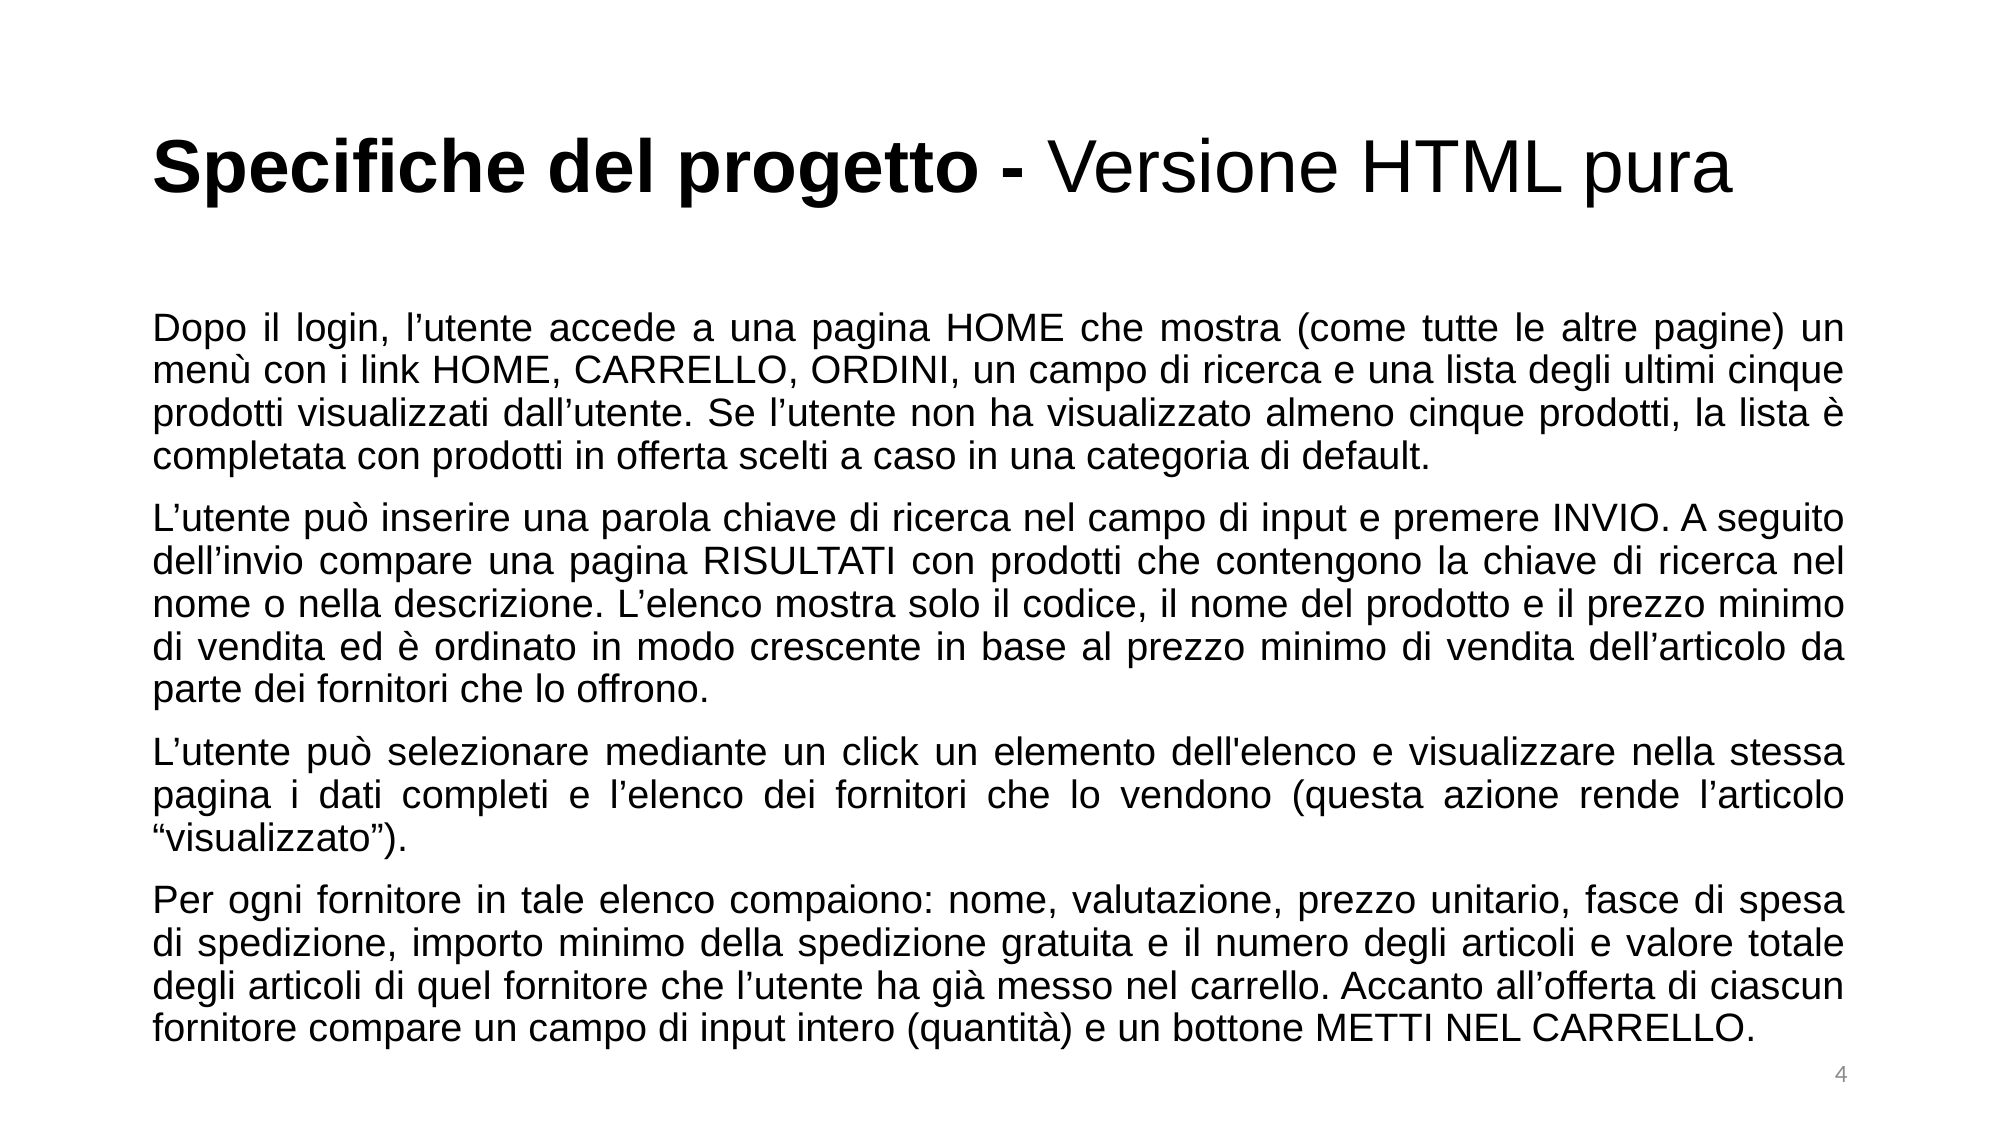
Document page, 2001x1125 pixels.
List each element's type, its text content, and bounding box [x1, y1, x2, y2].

title Specifiche del progetto - Versione HTML pura [137, 59, 1863, 278]
list Dopo il login, l’utente accede a una pagina HOME che mostra (come tutte le altre pagine) un menù con i link HOME, CARRELLO, ORDINI, un campo di ricerca e una lista degli ultimi cinque prodotti visualizzati dall’utente. Se l’utente non ha visualizzato almeno cinque prodotti, la lista è completata con prodotti in offerta scelti a caso in una categoria di default. L’utente può inserire una parola chiave di ricerca nel campo di input e premere INVIO. A seguito dell’invio compare una pagina RISULTATI con prodotti che contengono la chiave di ricerca nel nome o nella descrizione. L’elenco mostra solo il codice, il nome del prodotto e il prezzo minimo di vendita ed è ordinato in modo crescente in base al prezzo minimo di vendita dell’articolo da parte dei fornitori che lo offrono. L’utente può selezionare mediante un click un elemento dell'elenco e visualizzare nella stessa pagina i dati completi e l’elenco dei fornitori che lo vendono (questa azione rende l’articolo “visualizzato”). Per ogni fornitore in tale elenco compaiono: nome, valutazione, prezzo unitario, fasce di spesa di spedizione, importo minimo della spedizione gratuita e il numero degli articoli e valore totale degli articoli di quel fornitore che l’utente ha già messo nel carrello. Accanto all’offerta di ciascun fornitore compare un campo di input intero (quantità) e un bottone METTI NEL CARRELLO. [137, 299, 1863, 1066]
slide_number 4 [1412, 1042, 1863, 1103]
